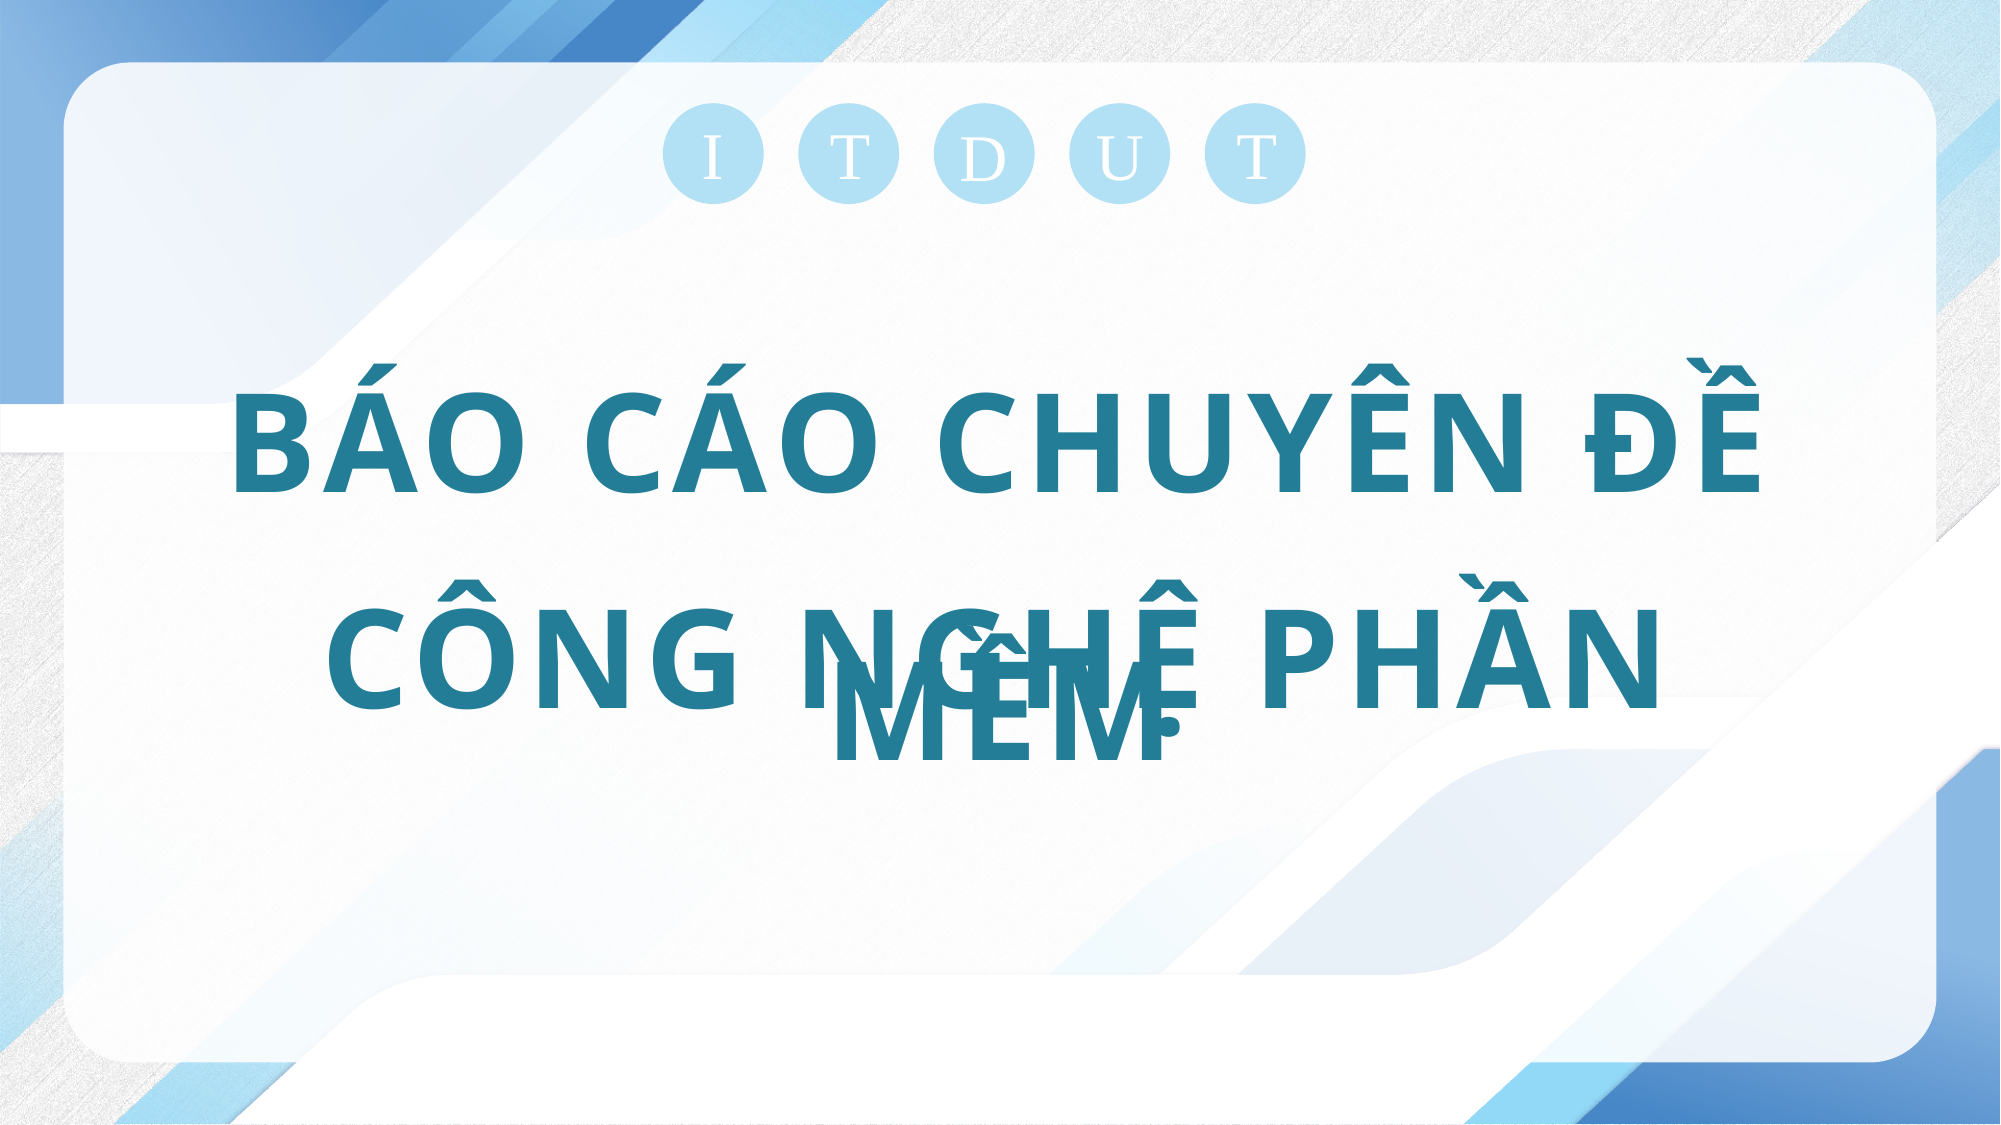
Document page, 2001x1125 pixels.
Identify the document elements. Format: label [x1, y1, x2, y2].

text_box [662, 103, 1337, 205]
picture [0, 0, 2001, 1125]
